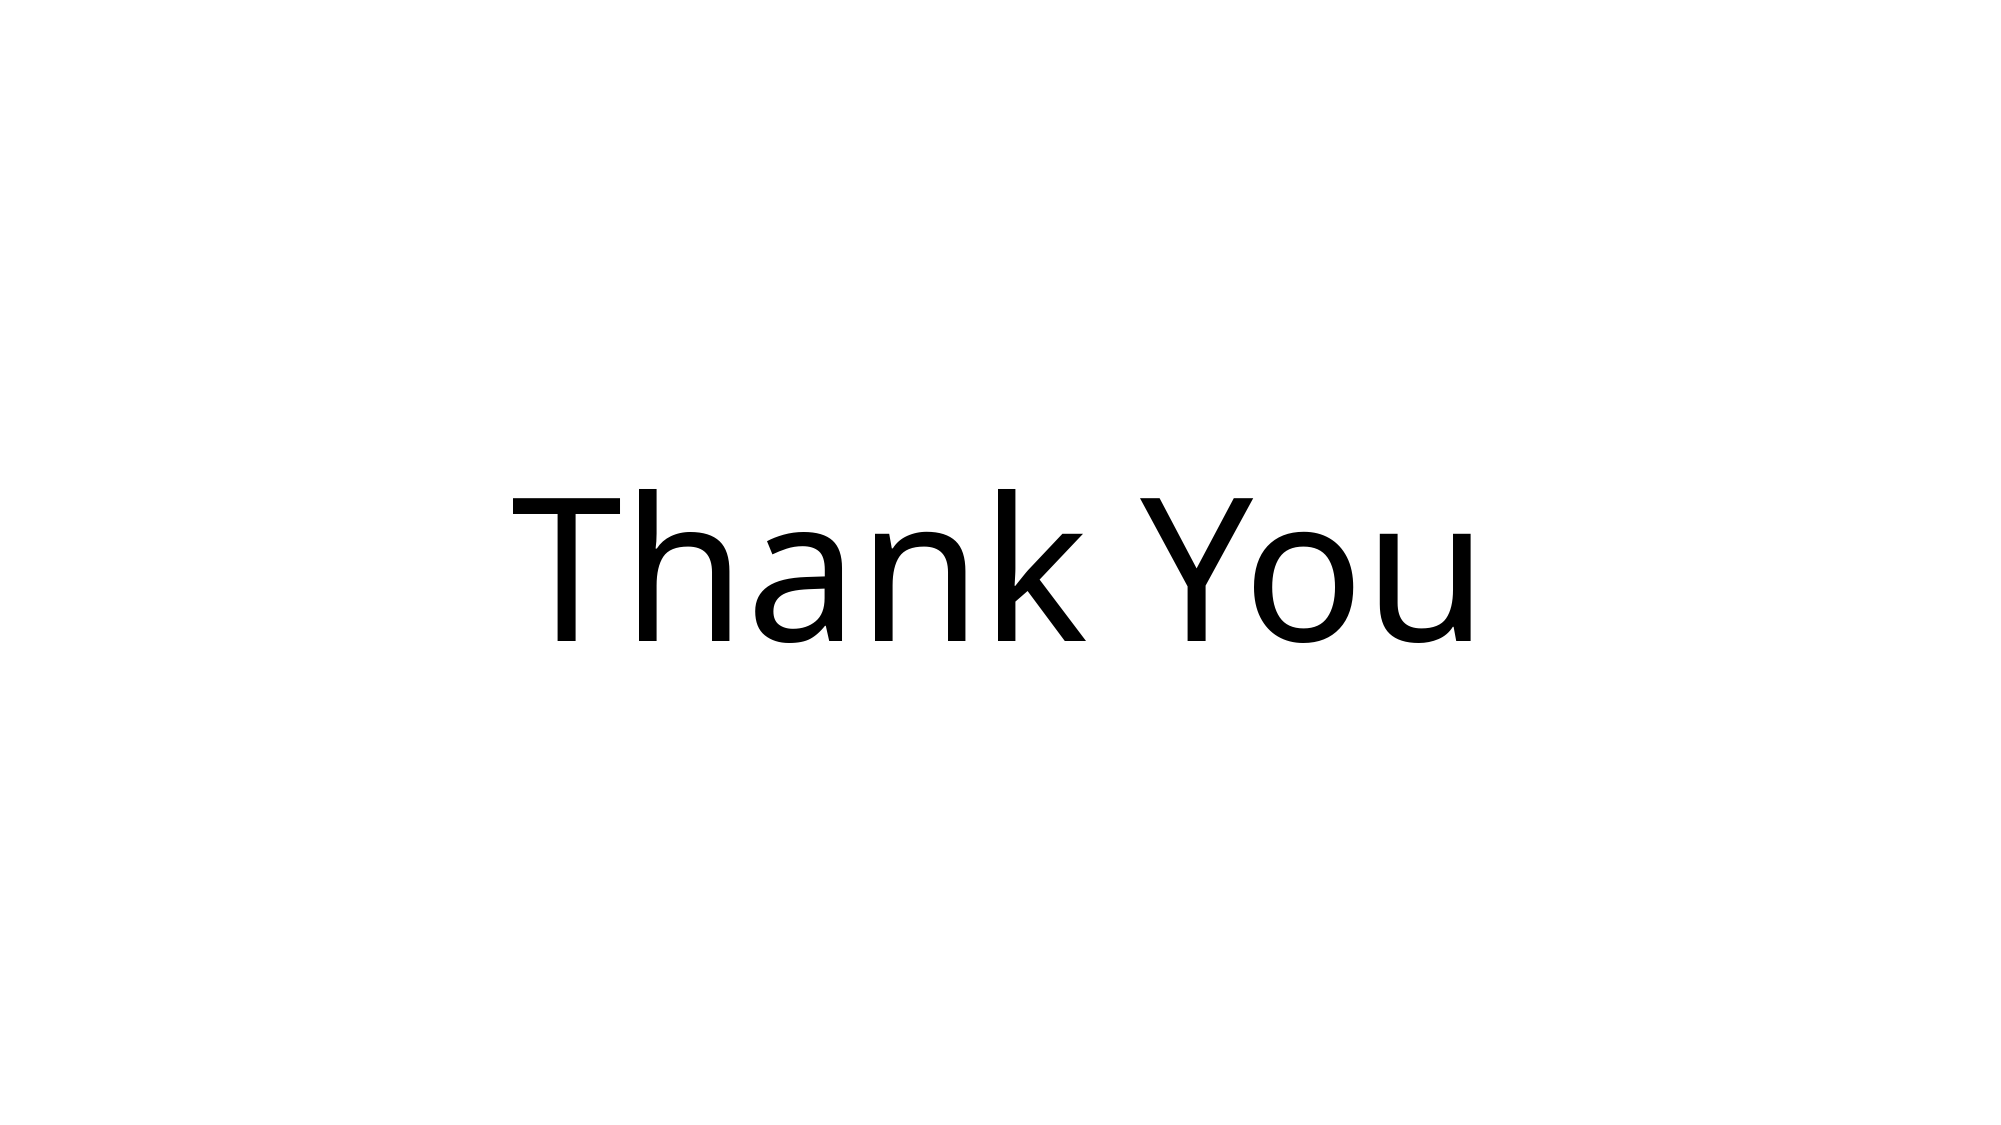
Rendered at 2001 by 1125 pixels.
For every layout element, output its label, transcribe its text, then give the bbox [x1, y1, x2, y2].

text_box Thank You [343, 433, 1657, 689]
